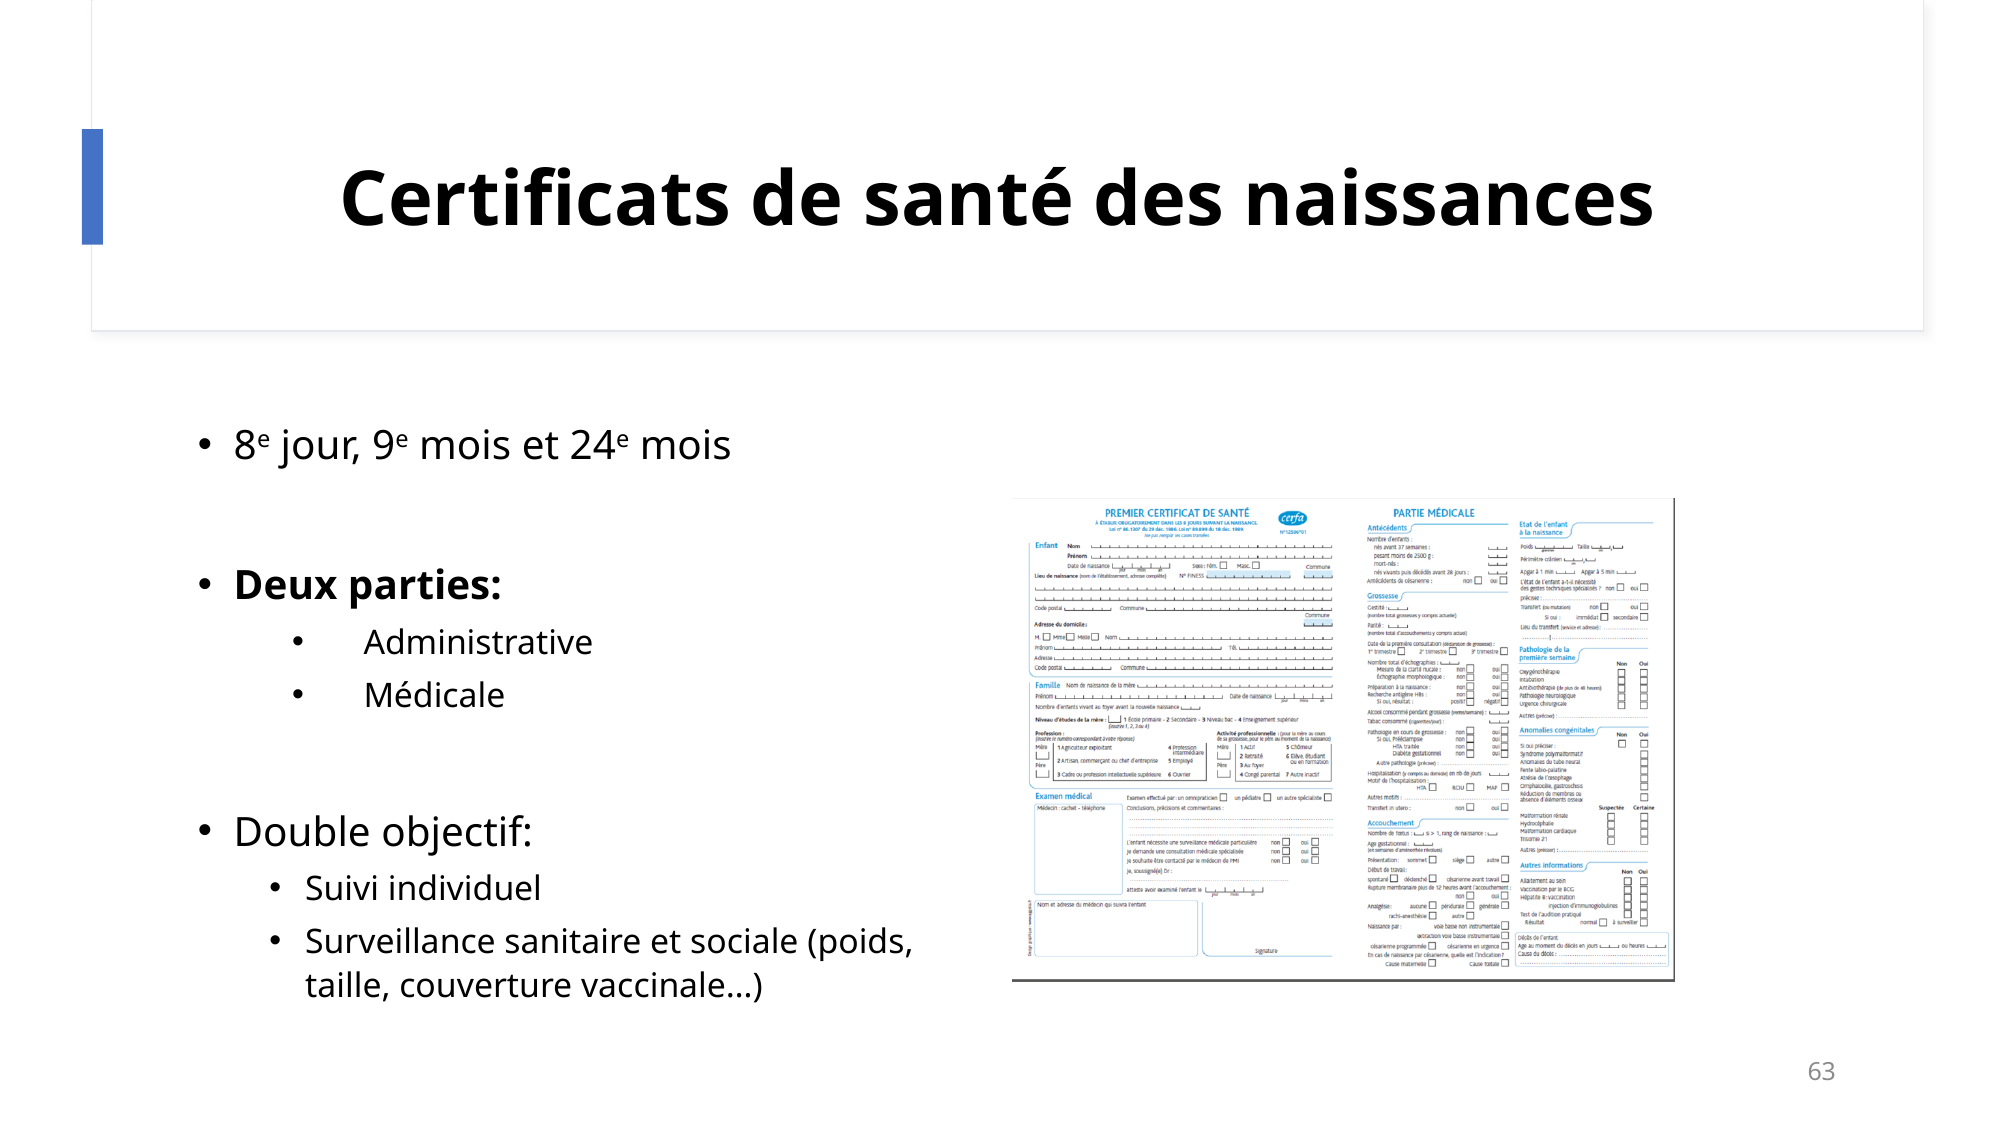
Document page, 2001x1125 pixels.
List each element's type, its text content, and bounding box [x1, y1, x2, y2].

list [1012, 498, 1675, 982]
slide_number 63 [1401, 1042, 1851, 1103]
list 8e jour, 9e mois et 24e mois Deux parties: Administrative Médicale Double objectif: Suivi individuel Surveillance sanitaire et sociale (poids, taille, couverture vaccinale…) [183, 406, 993, 1013]
title Certificats de santé des naissances [324, 113, 1675, 289]
